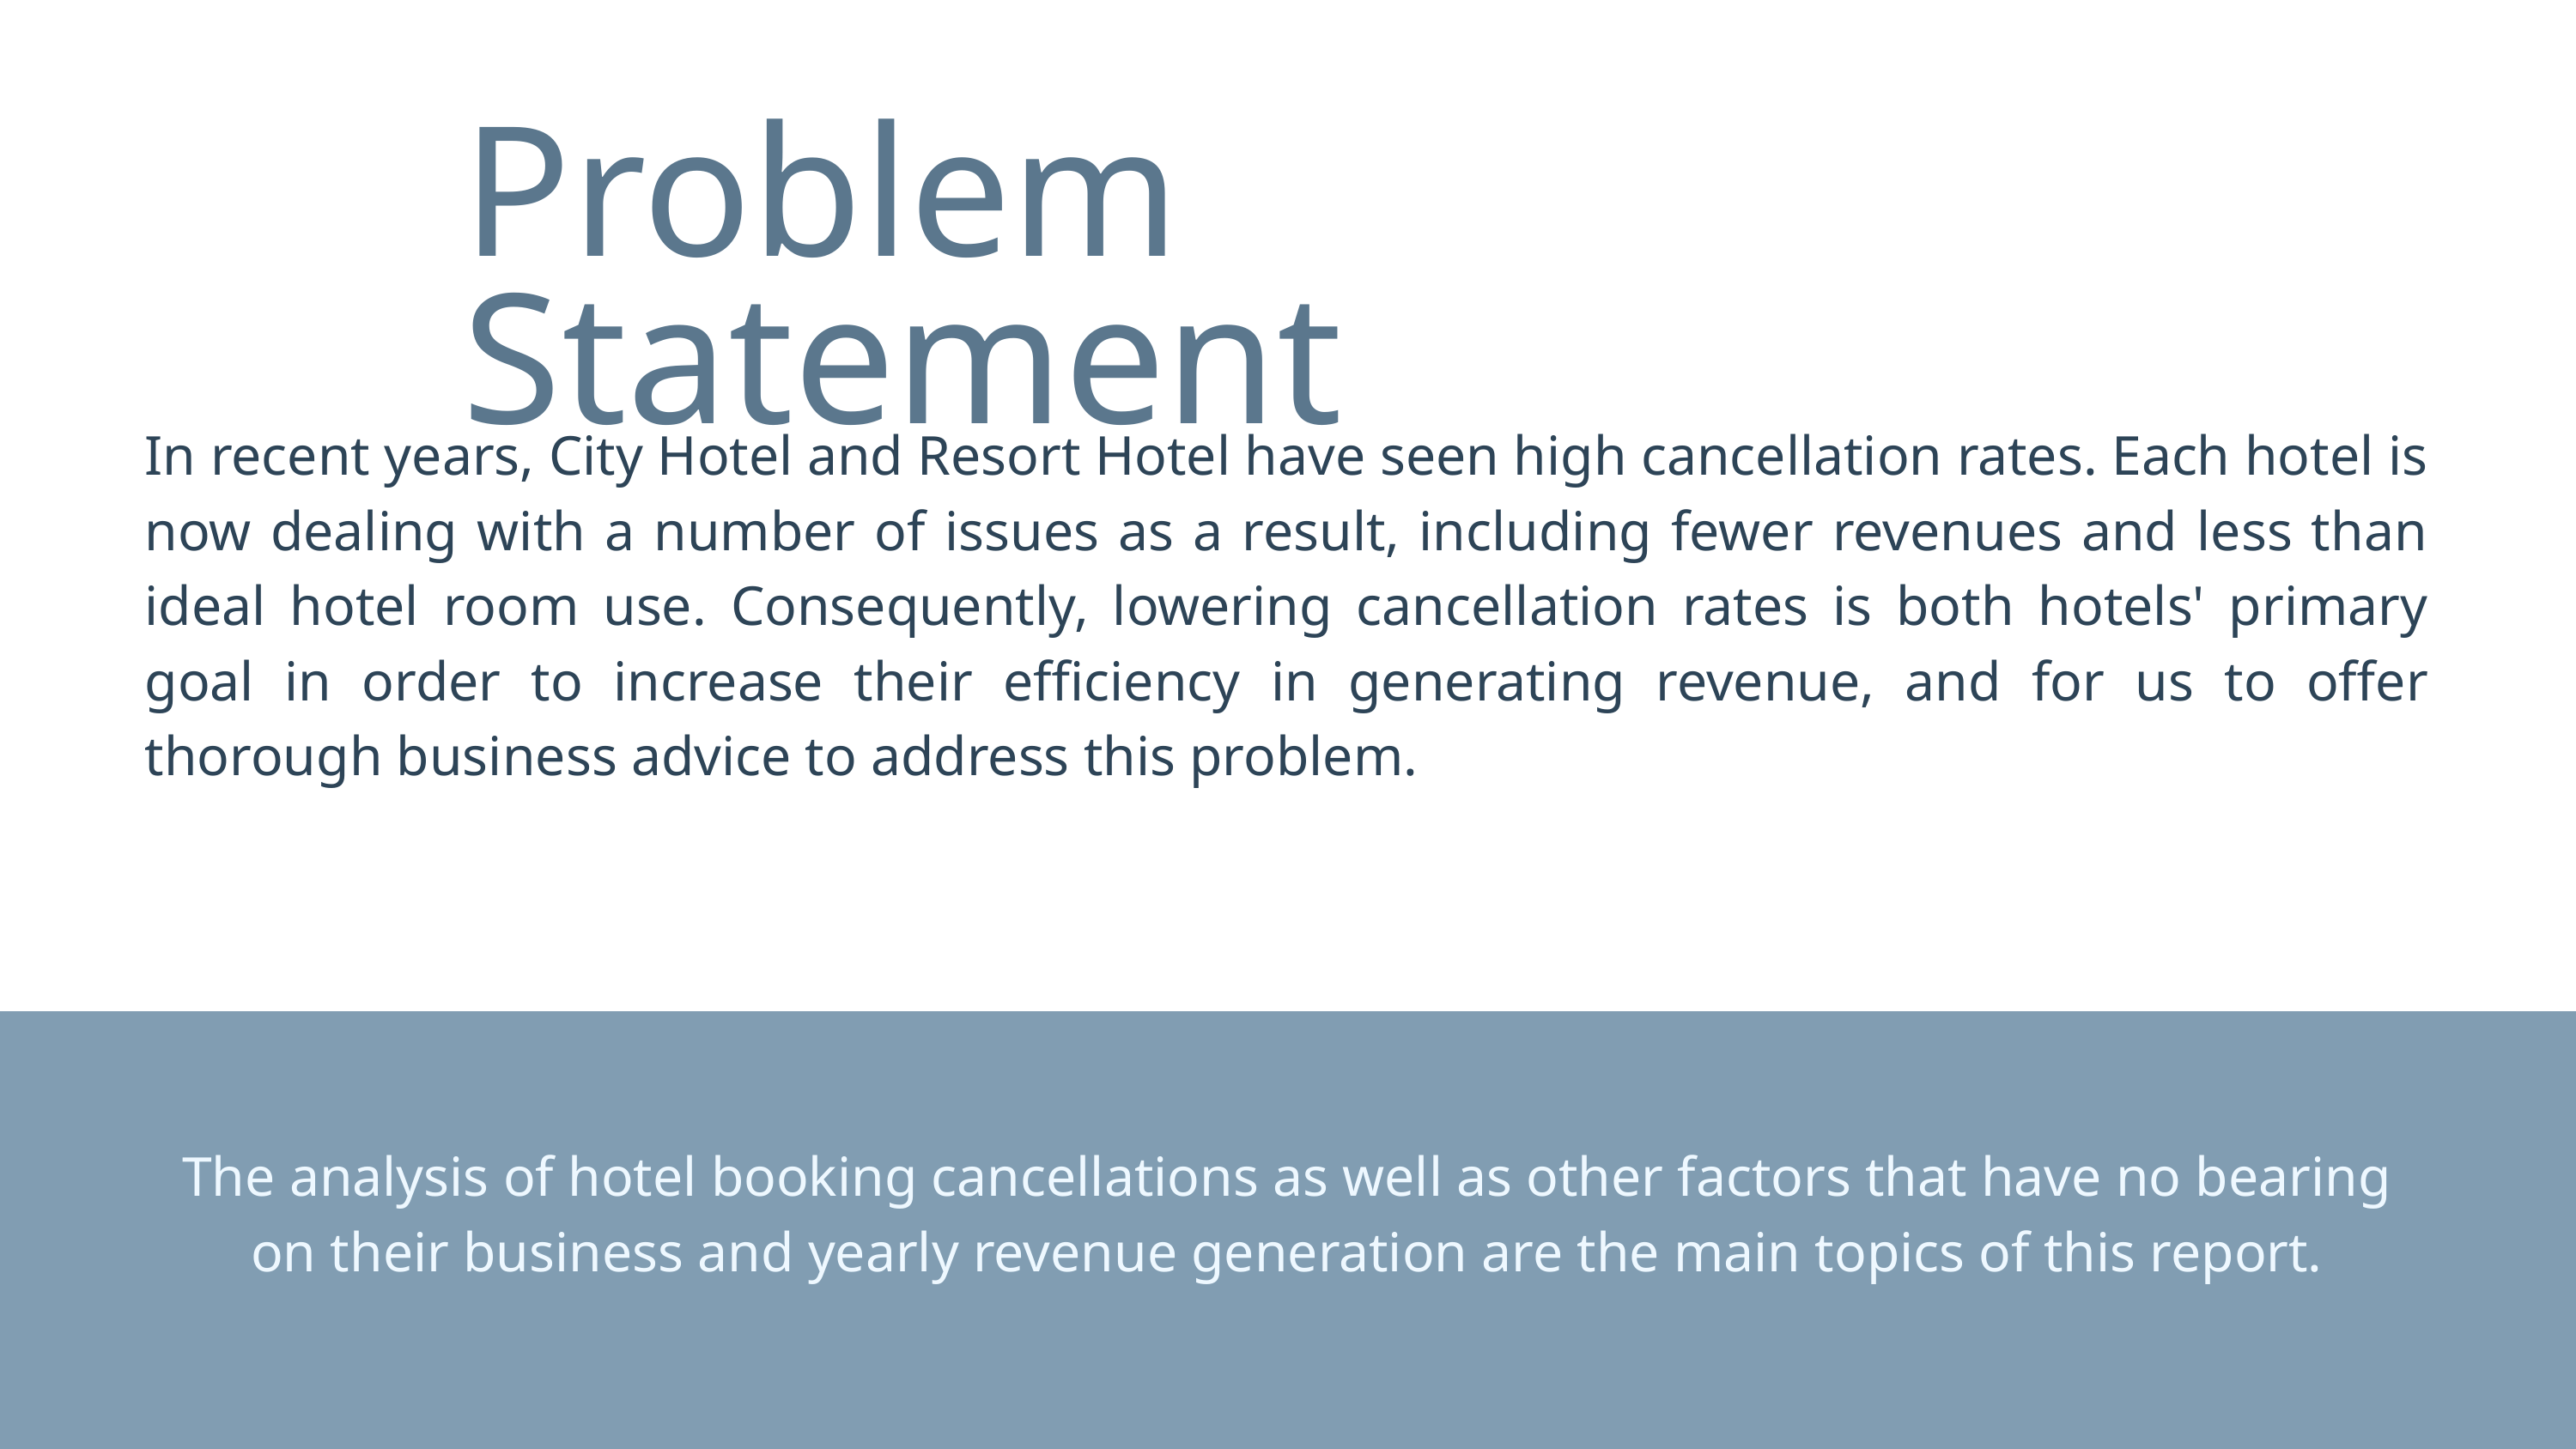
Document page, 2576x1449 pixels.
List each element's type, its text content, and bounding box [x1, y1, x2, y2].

text_box In recent years, City Hotel and Resort Hotel have seen high cancellation rates. Each hotel is now dealing with a number of issues as a result, including fewer revenues and less than ideal hotel room use. Consequently, lowering cancellation rates is both hotels' primary goal in order to increase their efficiency in generating revenue, and for us to offer thorough business advice to address this problem. [144, 410, 2432, 937]
text_box Problem Statement [462, 124, 2047, 410]
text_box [0, 1011, 2576, 1449]
